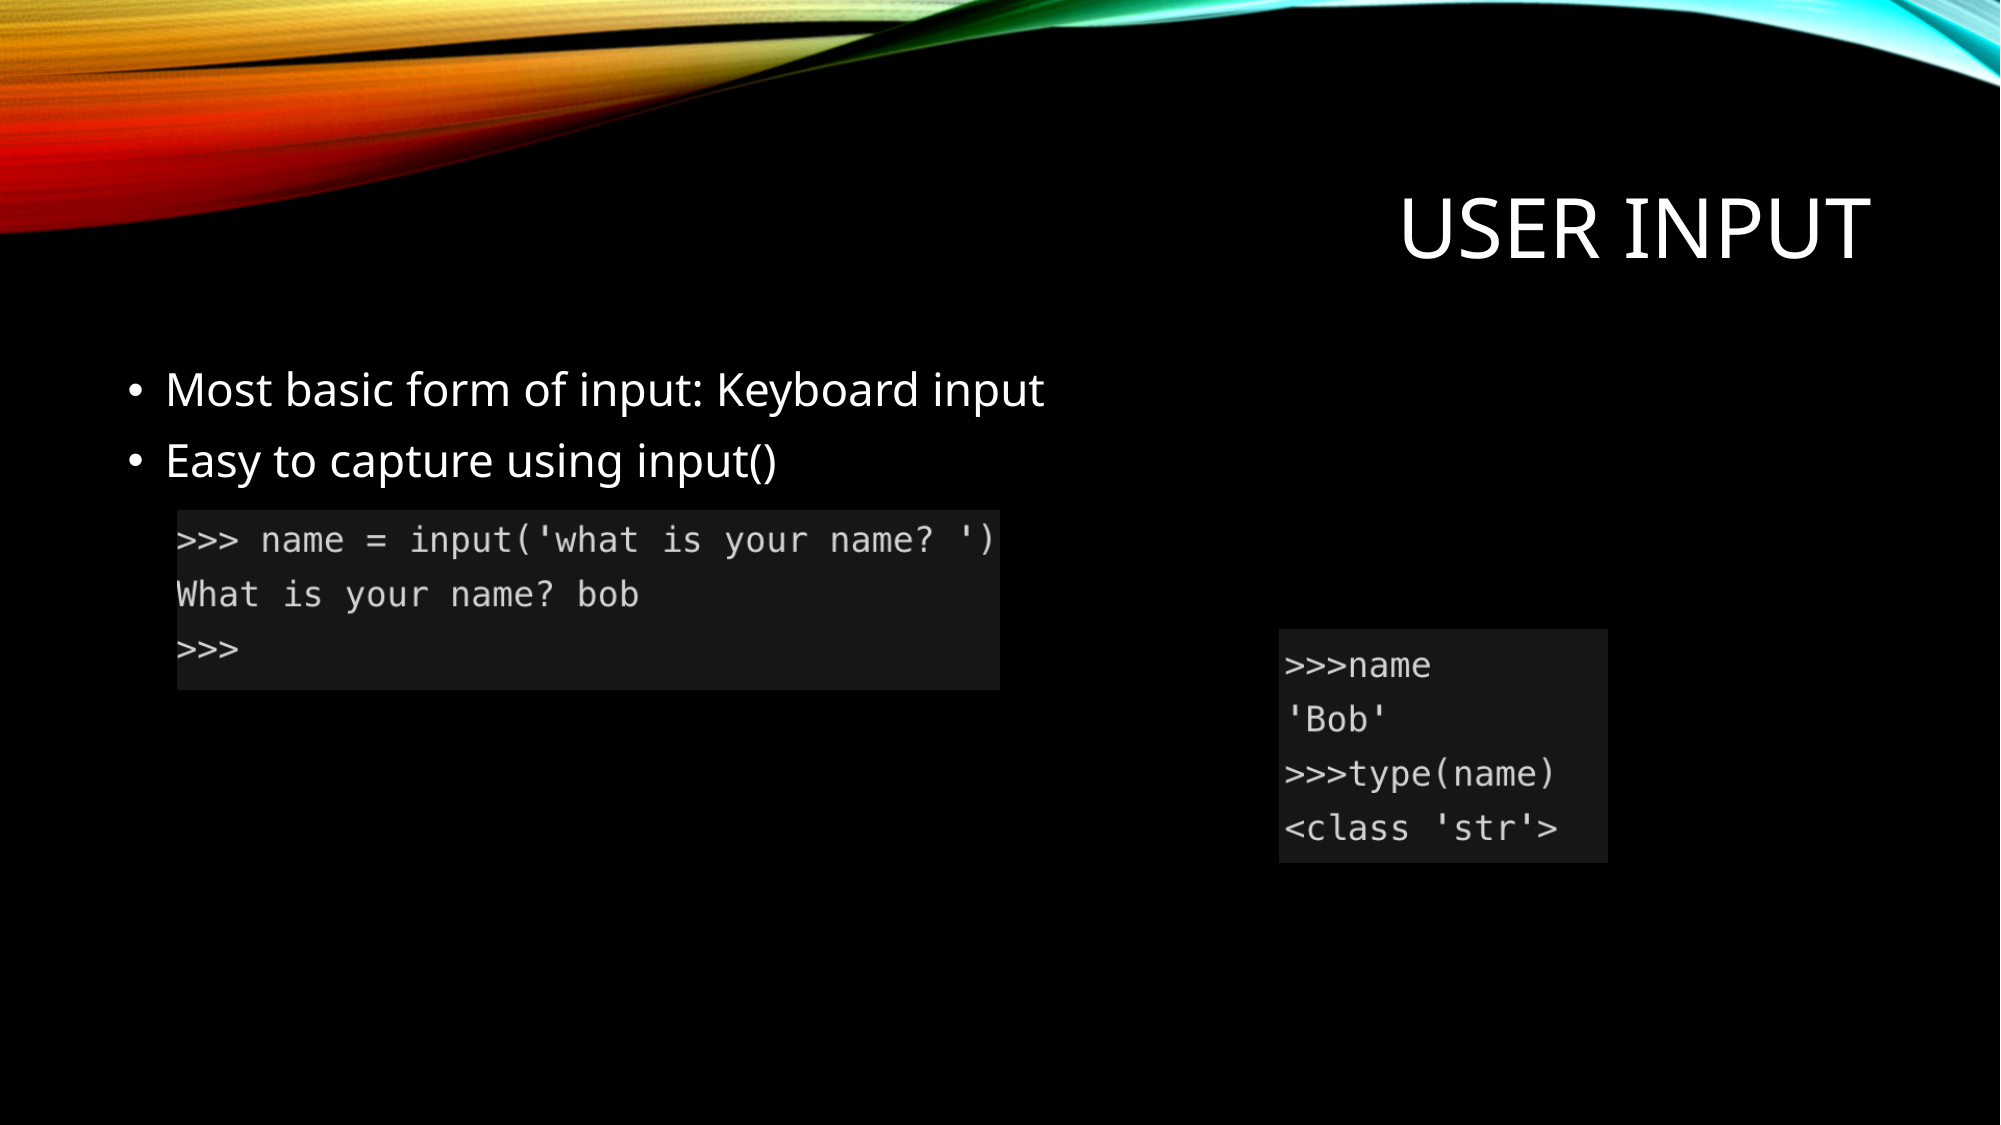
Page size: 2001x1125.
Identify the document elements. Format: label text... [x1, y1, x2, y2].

picture [0, 0, 2000, 236]
picture [1278, 629, 1609, 864]
picture [176, 510, 1000, 690]
text_box User input [474, 125, 1887, 338]
text_box Most basic form of input: Keyboard input Easy to capture using input() [112, 360, 1887, 1020]
